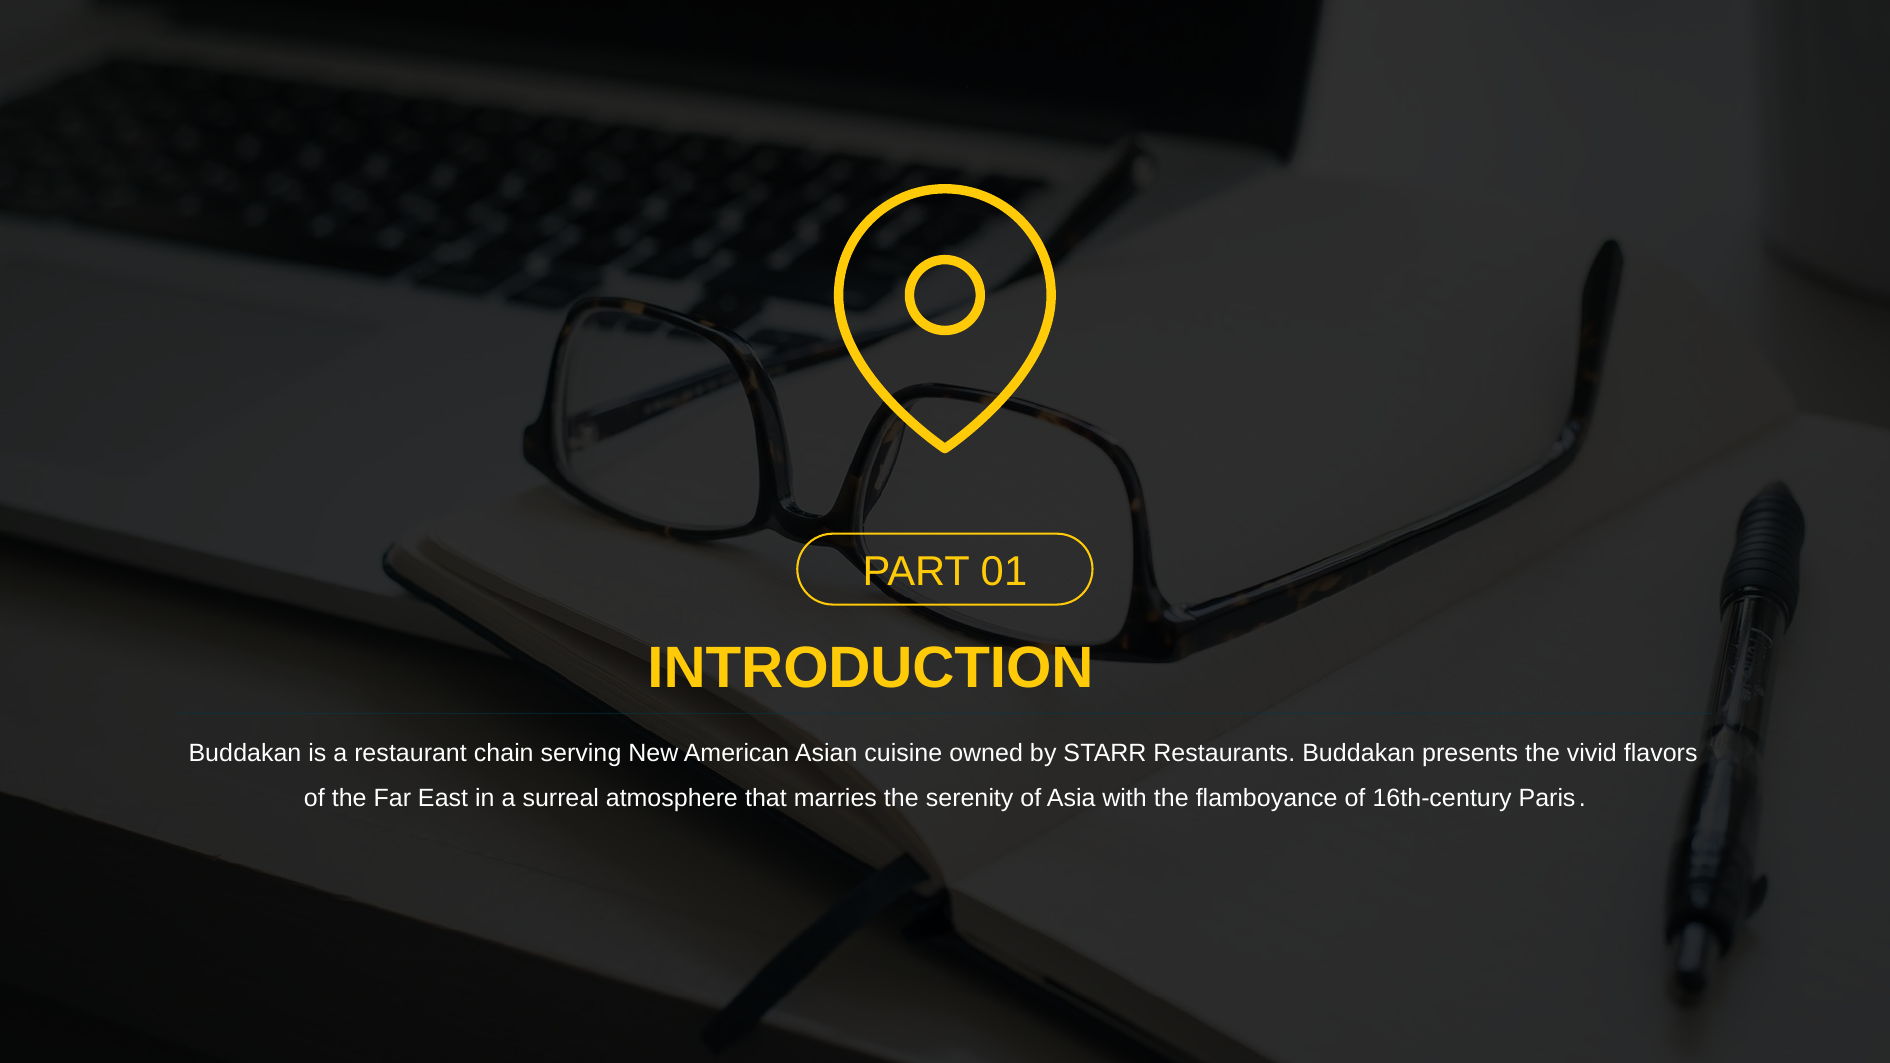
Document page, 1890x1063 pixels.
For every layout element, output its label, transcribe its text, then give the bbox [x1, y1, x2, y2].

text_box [796, 147, 1093, 491]
text_box INTRODUCTION [632, 621, 1278, 707]
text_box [796, 533, 1093, 605]
text_box Buddakan is a restaurant chain serving New American Asian cuisine owned by STARR Restaurants. Buddakan presents the vivid flavors of the Far East in a surreal atmosphere that marries the serenity of Asia with the flamboyance of 16th-century Paris. [164, 713, 1725, 819]
text_box [0, 0, 1890, 1063]
